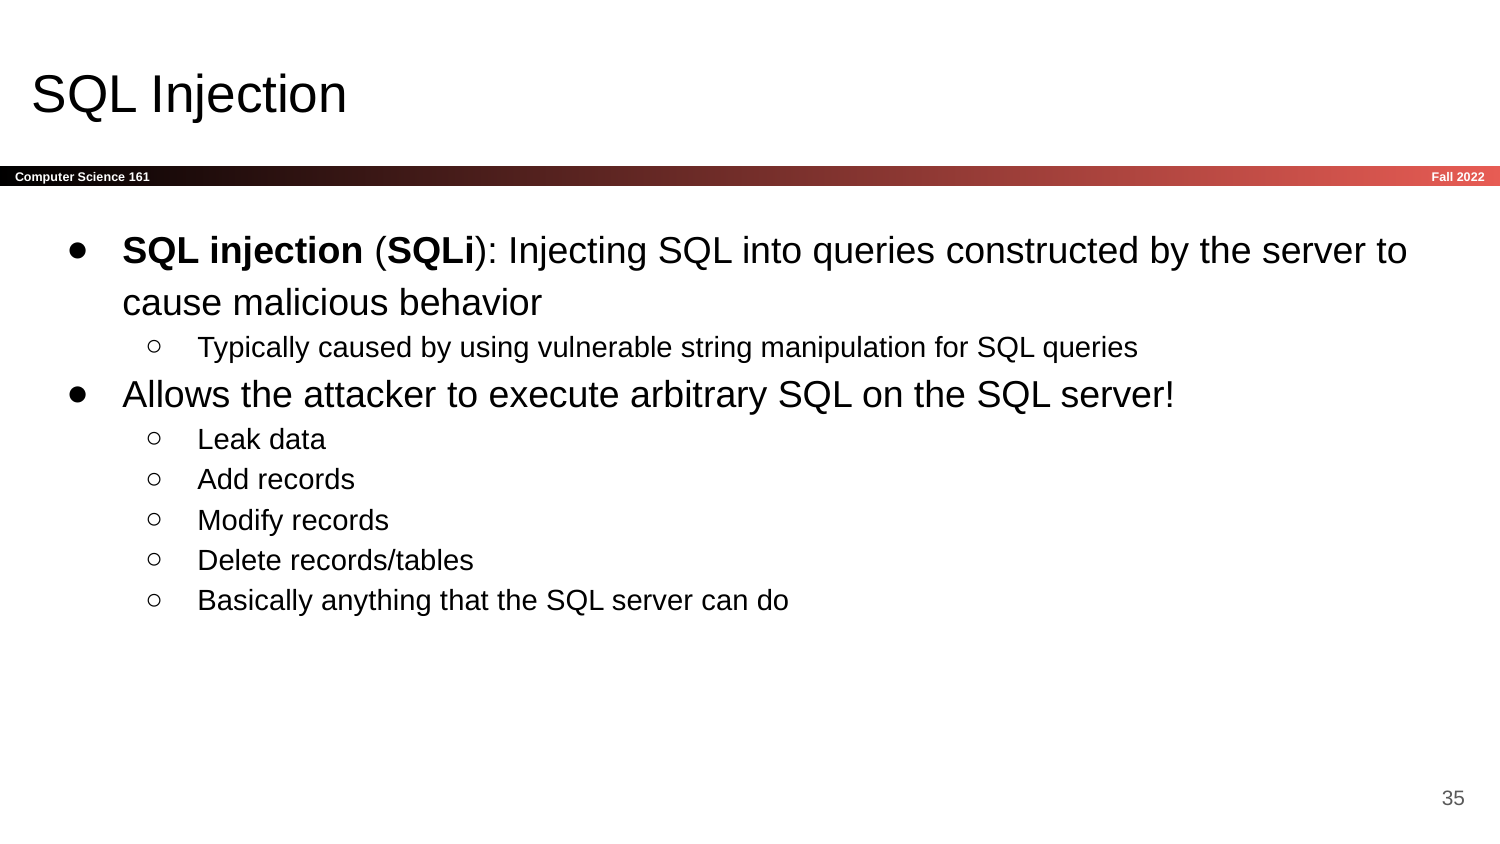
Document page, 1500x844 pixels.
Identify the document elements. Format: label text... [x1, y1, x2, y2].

list SQL injection (SQLi): Injecting SQL into queries constructed by the server to cause malicious behavior Typically caused by using vulnerable string manipulation for SQL queries Allows the attacker to execute arbitrary SQL on the SQL server! Leak data Add records Modify records Delete records/tables Basically anything that the SQL server can do [32, 204, 1431, 823]
slide_number ‹#› [1389, 764, 1480, 830]
title SQL Injection [16, 44, 1415, 139]
